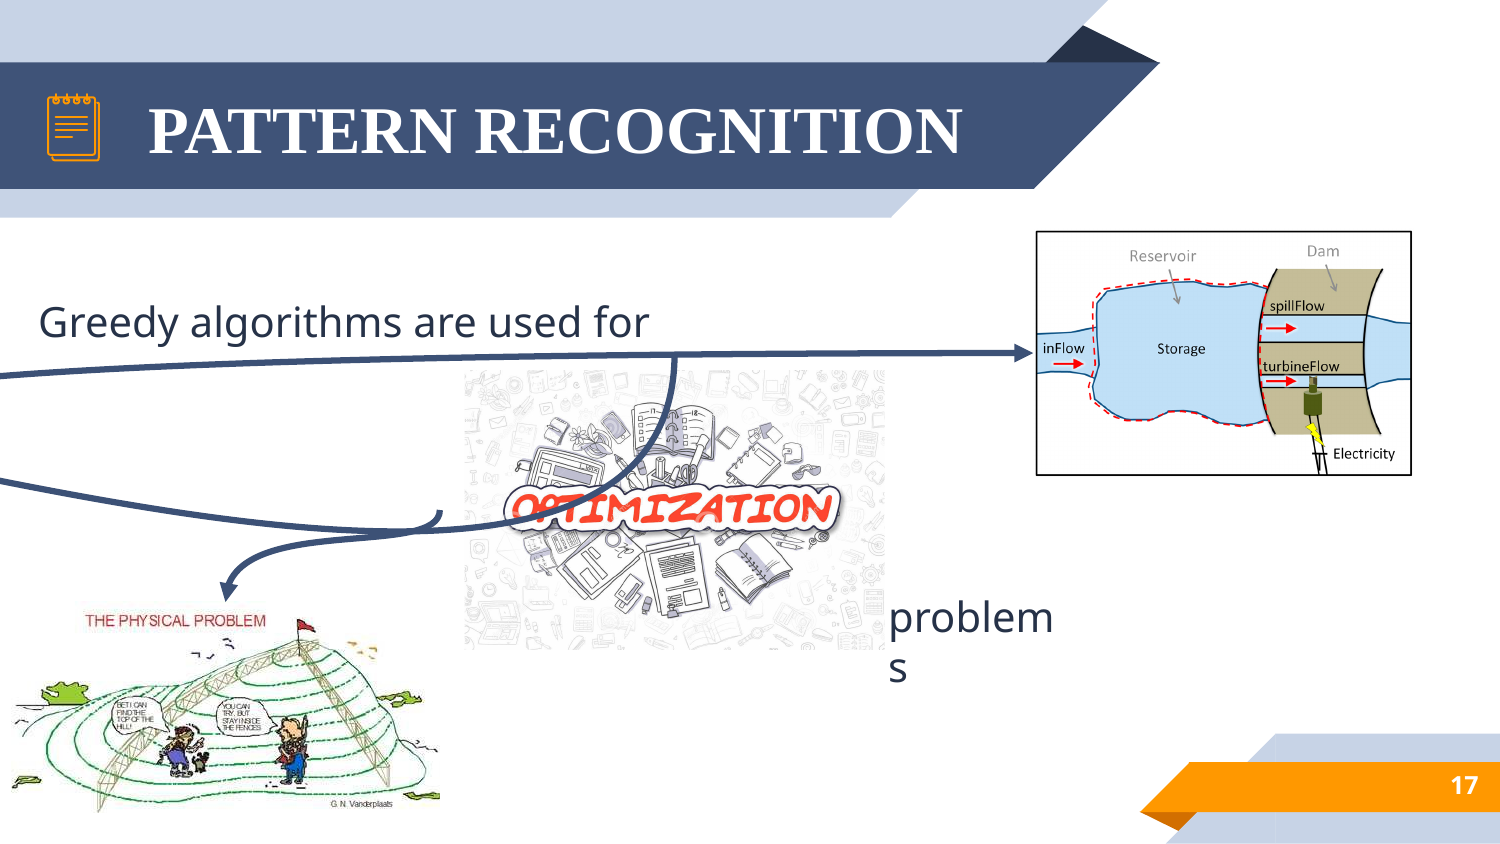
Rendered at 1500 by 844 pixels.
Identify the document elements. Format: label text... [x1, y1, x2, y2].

text_box problems [873, 583, 1078, 699]
title PATTERN RECOGNITION [133, 64, 997, 190]
picture [464, 370, 885, 650]
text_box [10, 509, 440, 813]
text_box Greedy algorithms are used for [23, 288, 669, 354]
slide_number 17 [1249, 760, 1494, 813]
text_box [47, 93, 100, 161]
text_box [674, 228, 1414, 478]
